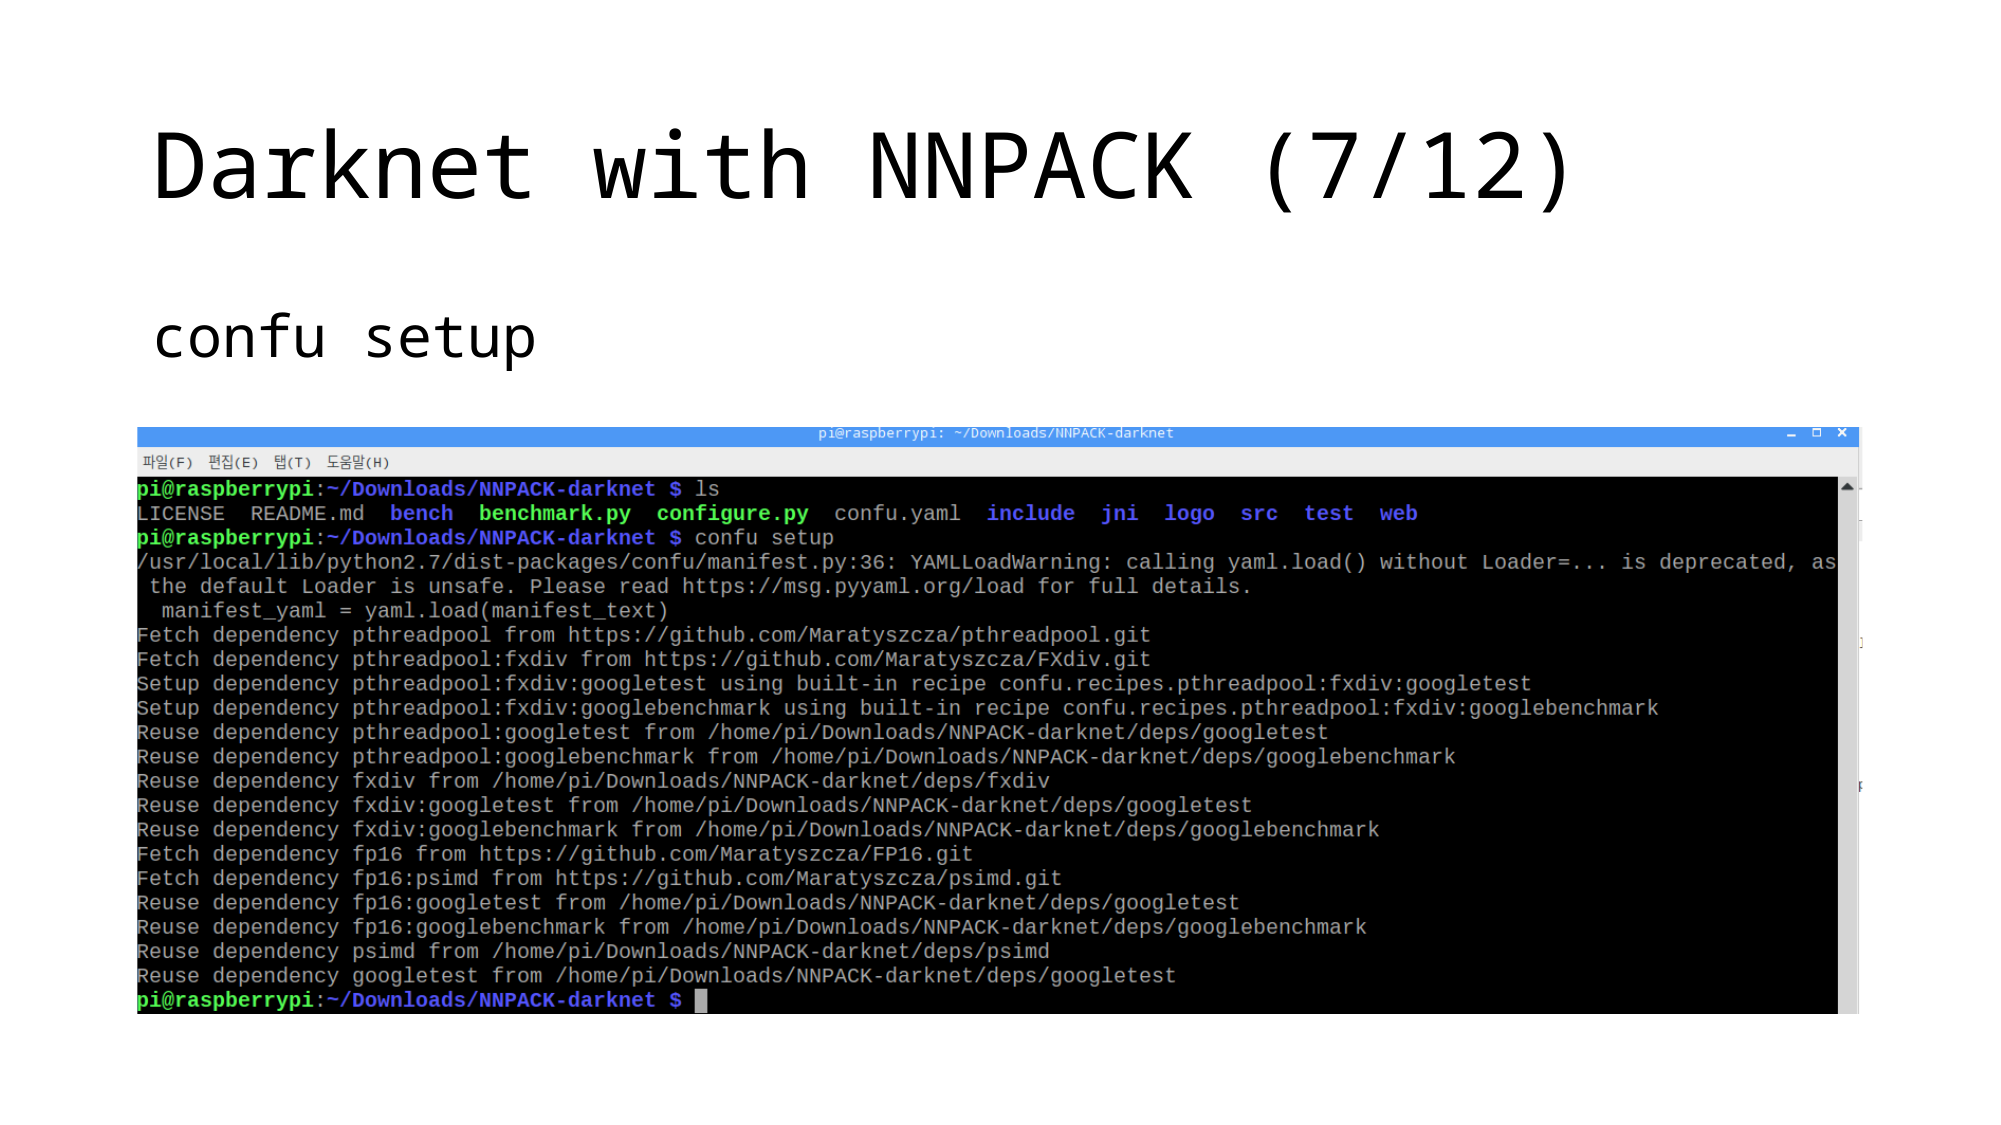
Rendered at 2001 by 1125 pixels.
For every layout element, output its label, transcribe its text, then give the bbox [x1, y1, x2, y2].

picture [137, 427, 1863, 1014]
title Darknet with NNPACK (7/12) [137, 59, 1863, 278]
list confu setup [137, 299, 1863, 427]
